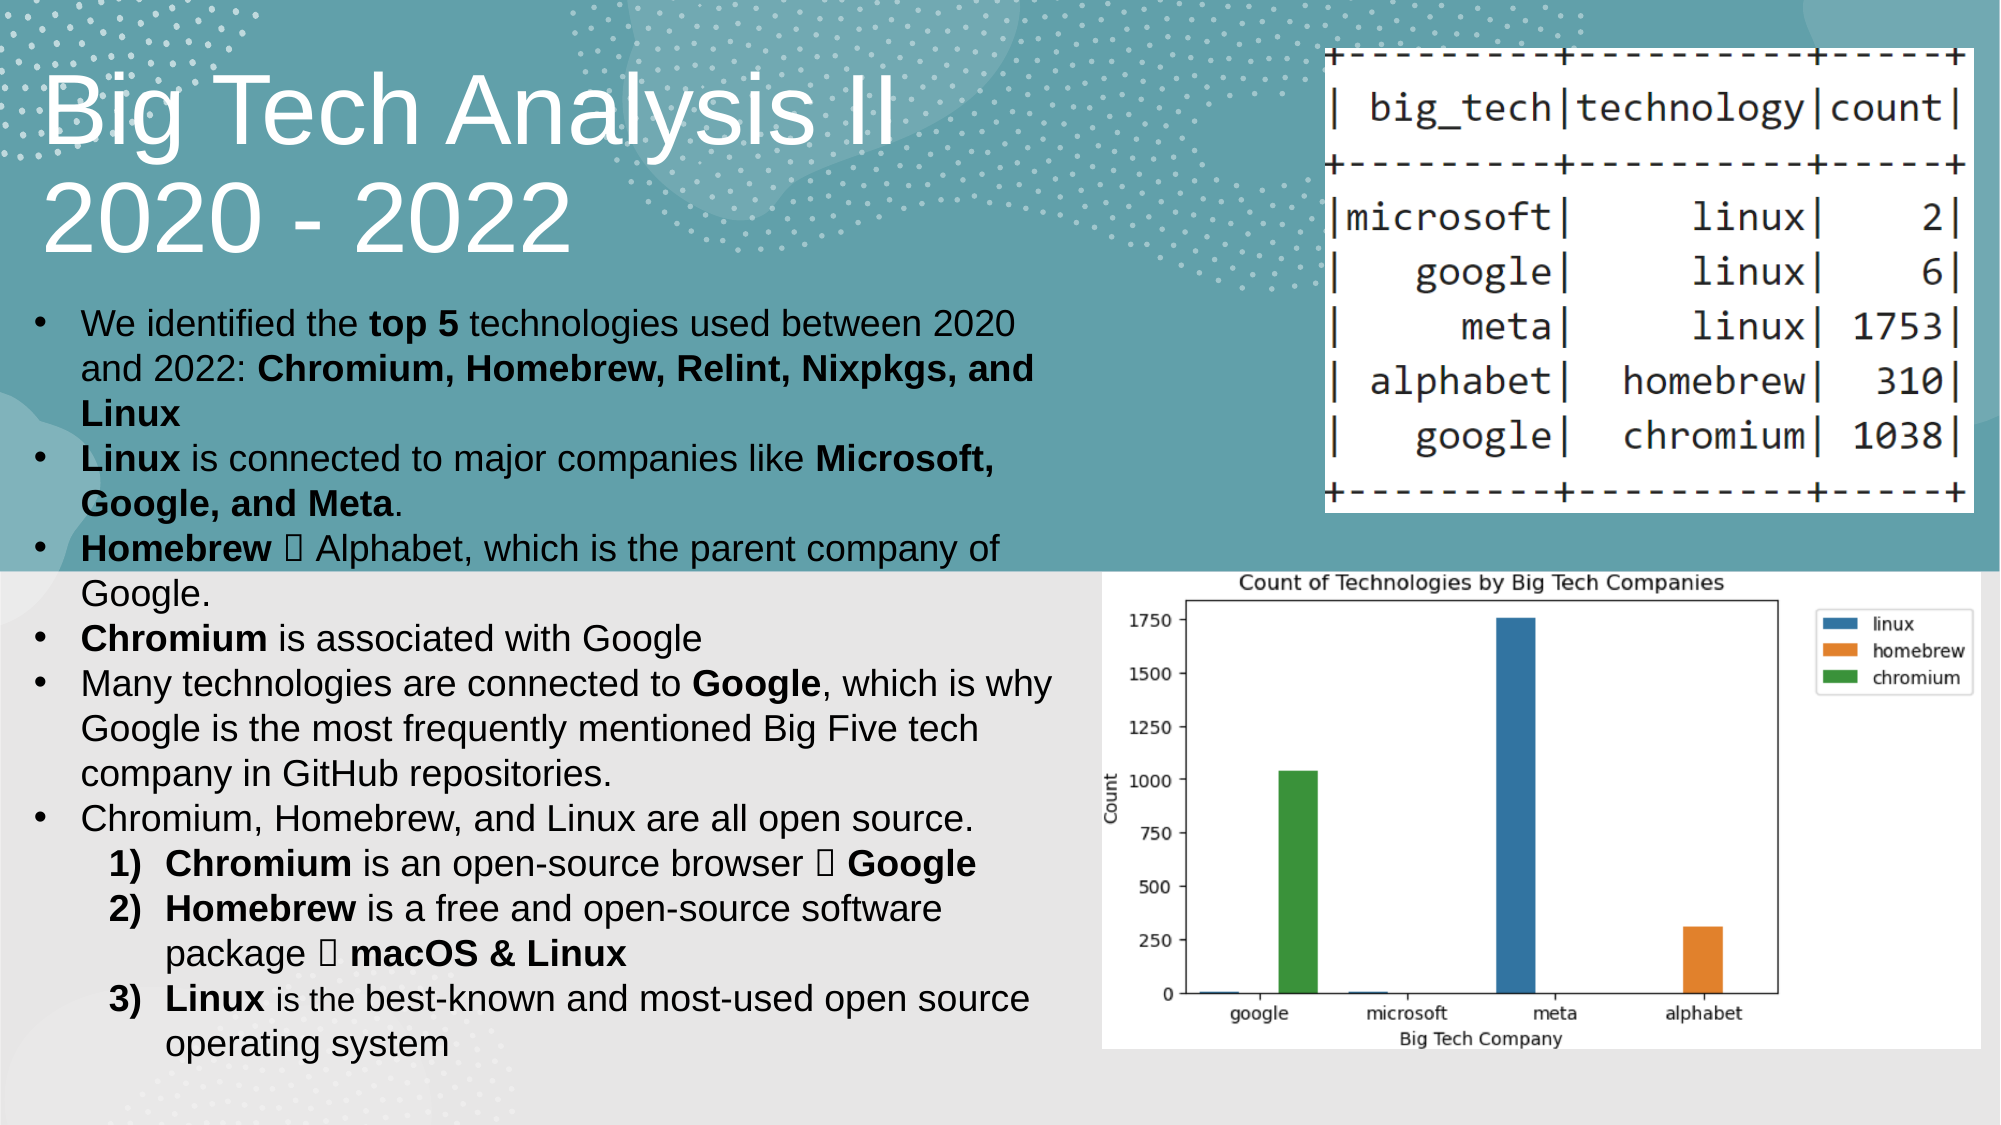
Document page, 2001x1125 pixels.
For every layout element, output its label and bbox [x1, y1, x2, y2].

picture [1102, 572, 1981, 1049]
picture [1325, 48, 1974, 513]
text_box [0, 0, 2000, 1125]
